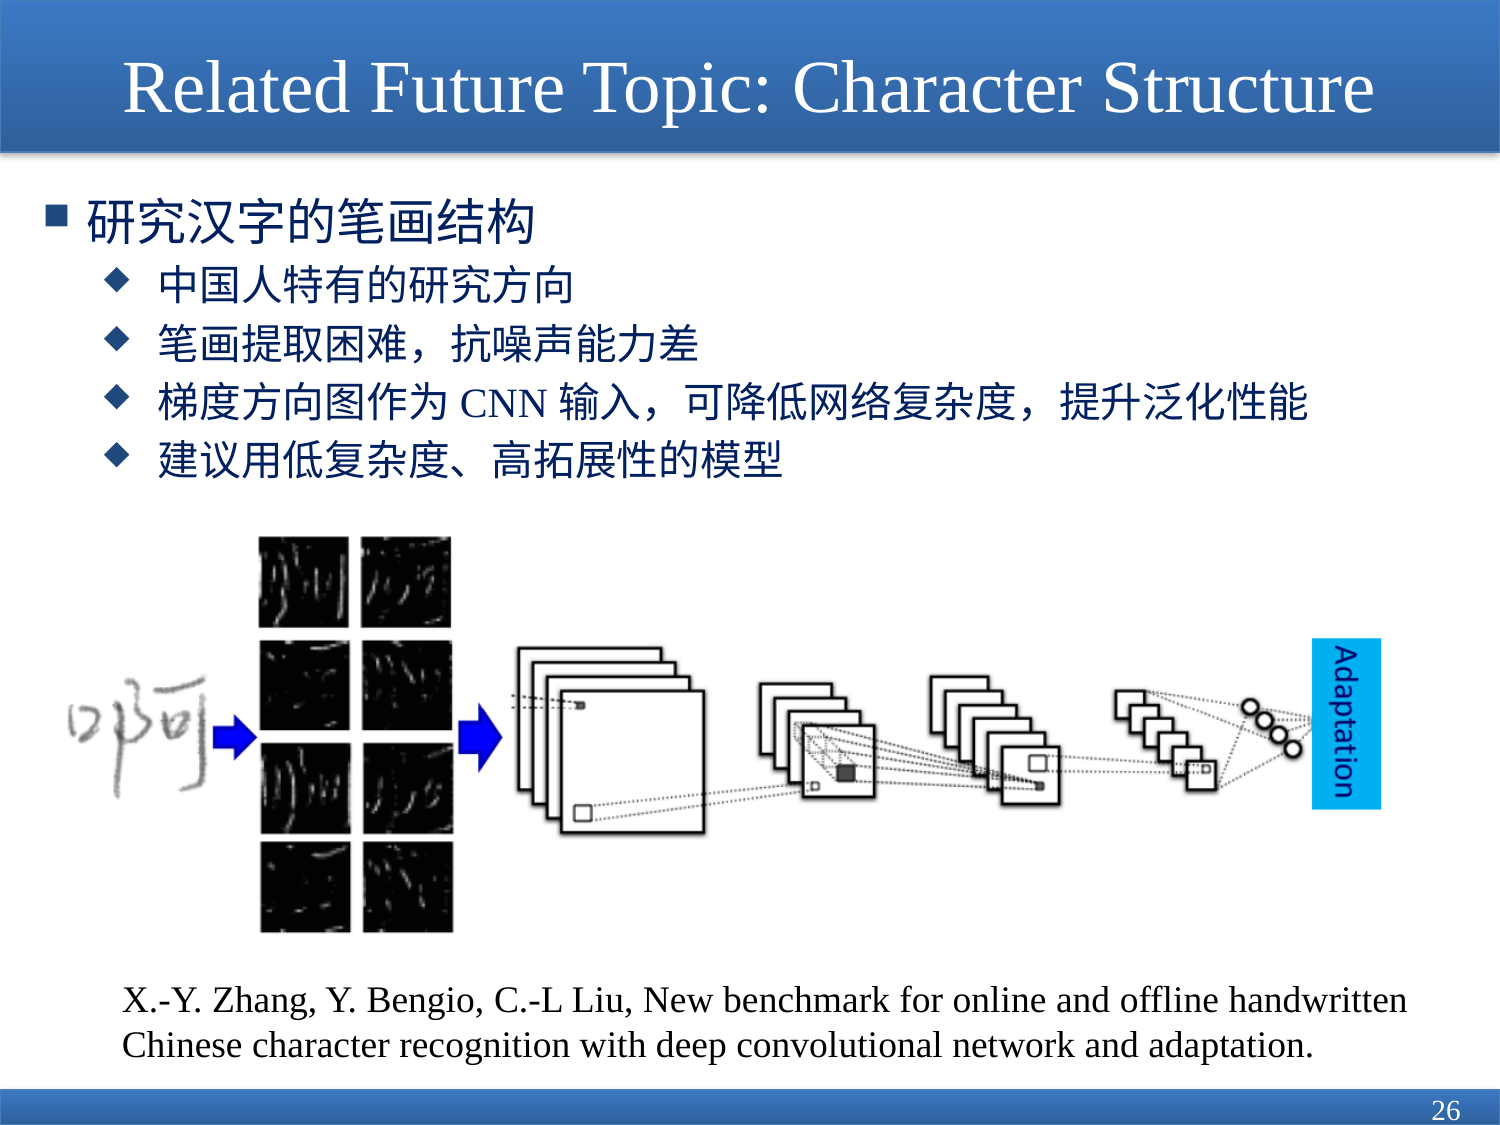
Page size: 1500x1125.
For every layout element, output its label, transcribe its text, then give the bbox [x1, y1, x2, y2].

title Related Future Topic: Character Structure [0, 28, 1500, 136]
text_box X.-Y. Zhang, Y. Bengio, C.-L Liu, New benchmark for online and offline handwritten Chinese character recognition with deep convolutional network and adaptation. [107, 967, 1429, 1073]
list 研究汉字的笔画结构 中国人特有的研究方向 笔画提取困难，抗噪声能力差 梯度方向图作为CNN输入，可降低网络复杂度，提升泛化性能 建议用低复杂度、高拓展性的模型 [27, 165, 1448, 497]
slide_number 26 [1126, 1092, 1477, 1125]
picture [62, 525, 1413, 957]
